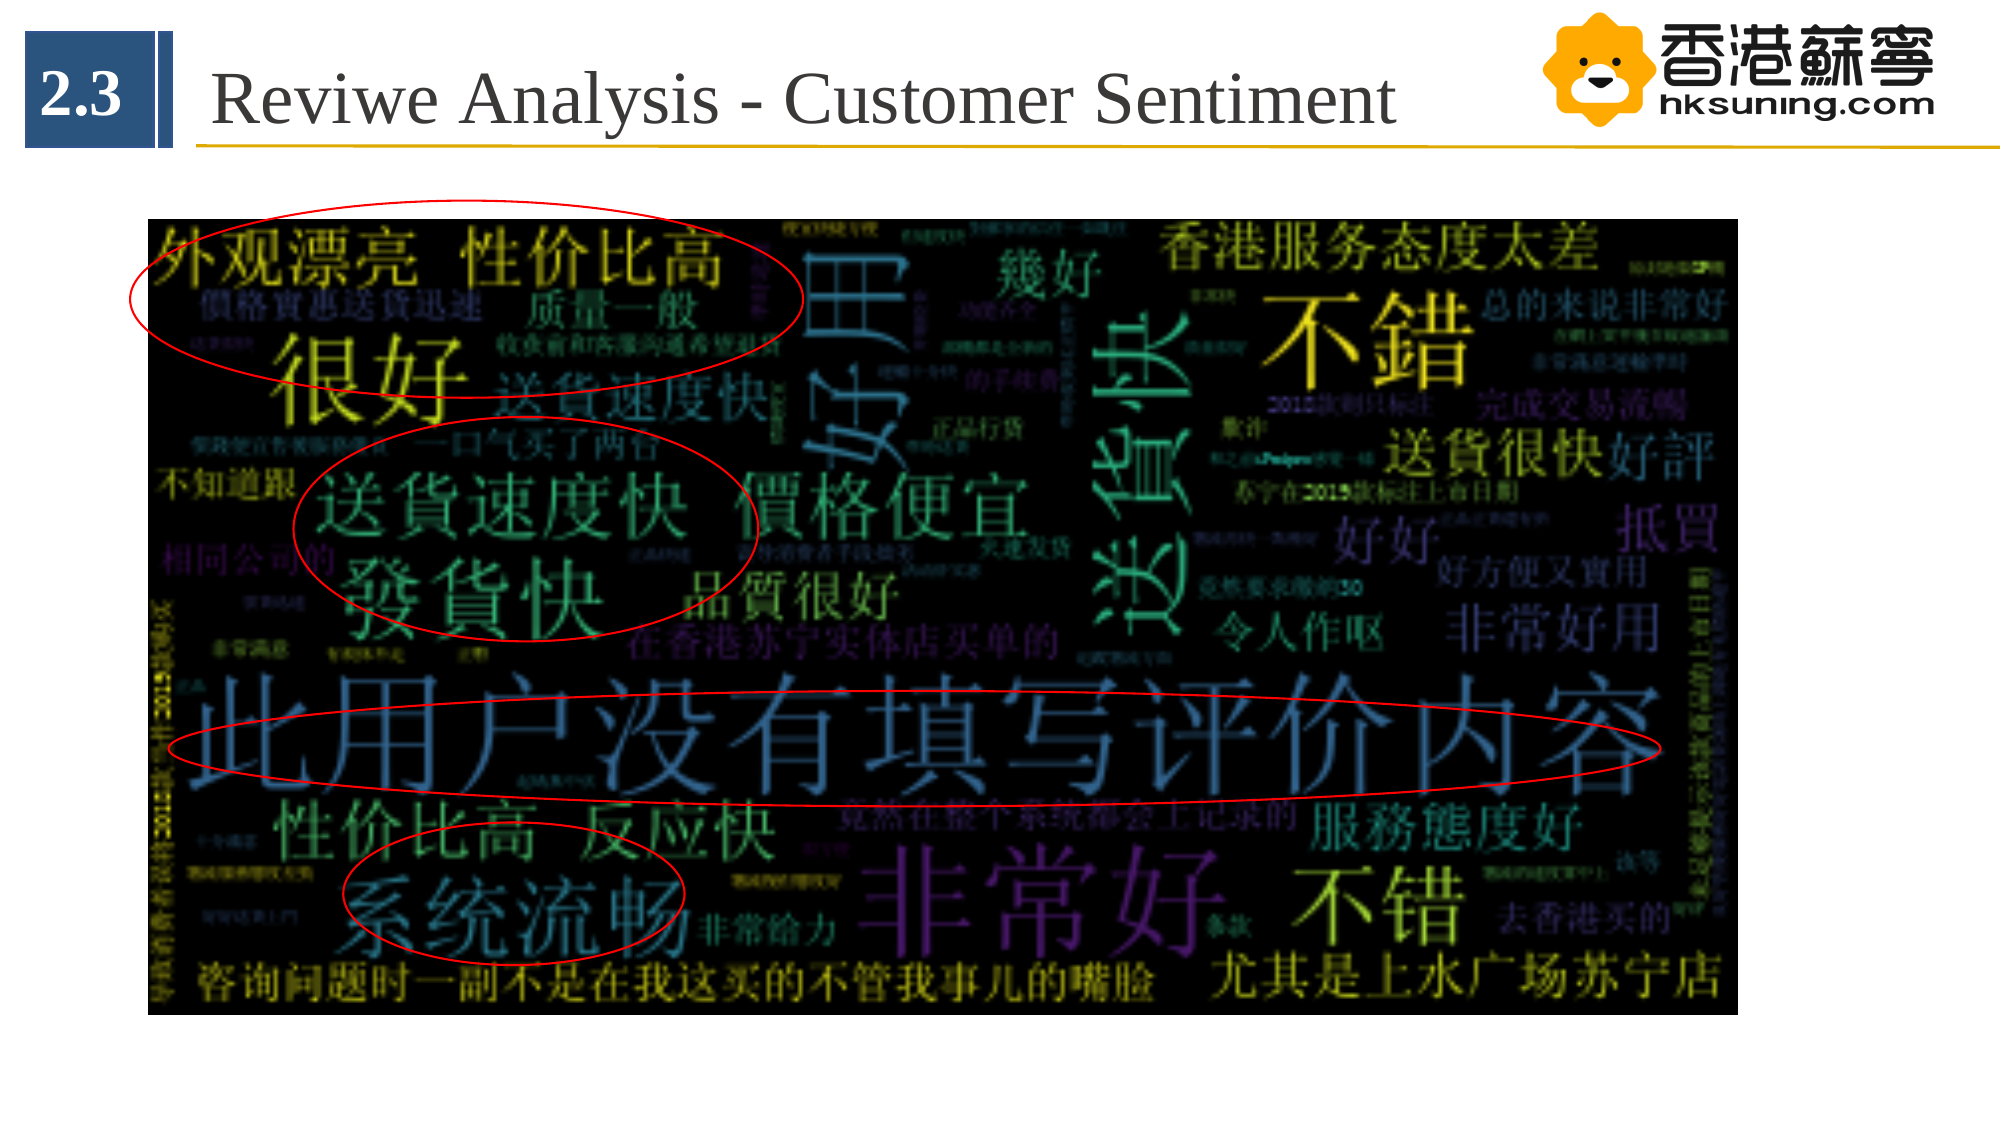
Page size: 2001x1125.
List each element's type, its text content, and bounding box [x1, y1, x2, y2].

text_box [265, 199, 668, 219]
text_box [129, 266, 148, 333]
picture [1538, 6, 1936, 133]
text_box Reviwe Analysis - Customer Sentiment [196, 41, 1554, 145]
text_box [25, 31, 173, 148]
picture [148, 219, 1738, 1015]
